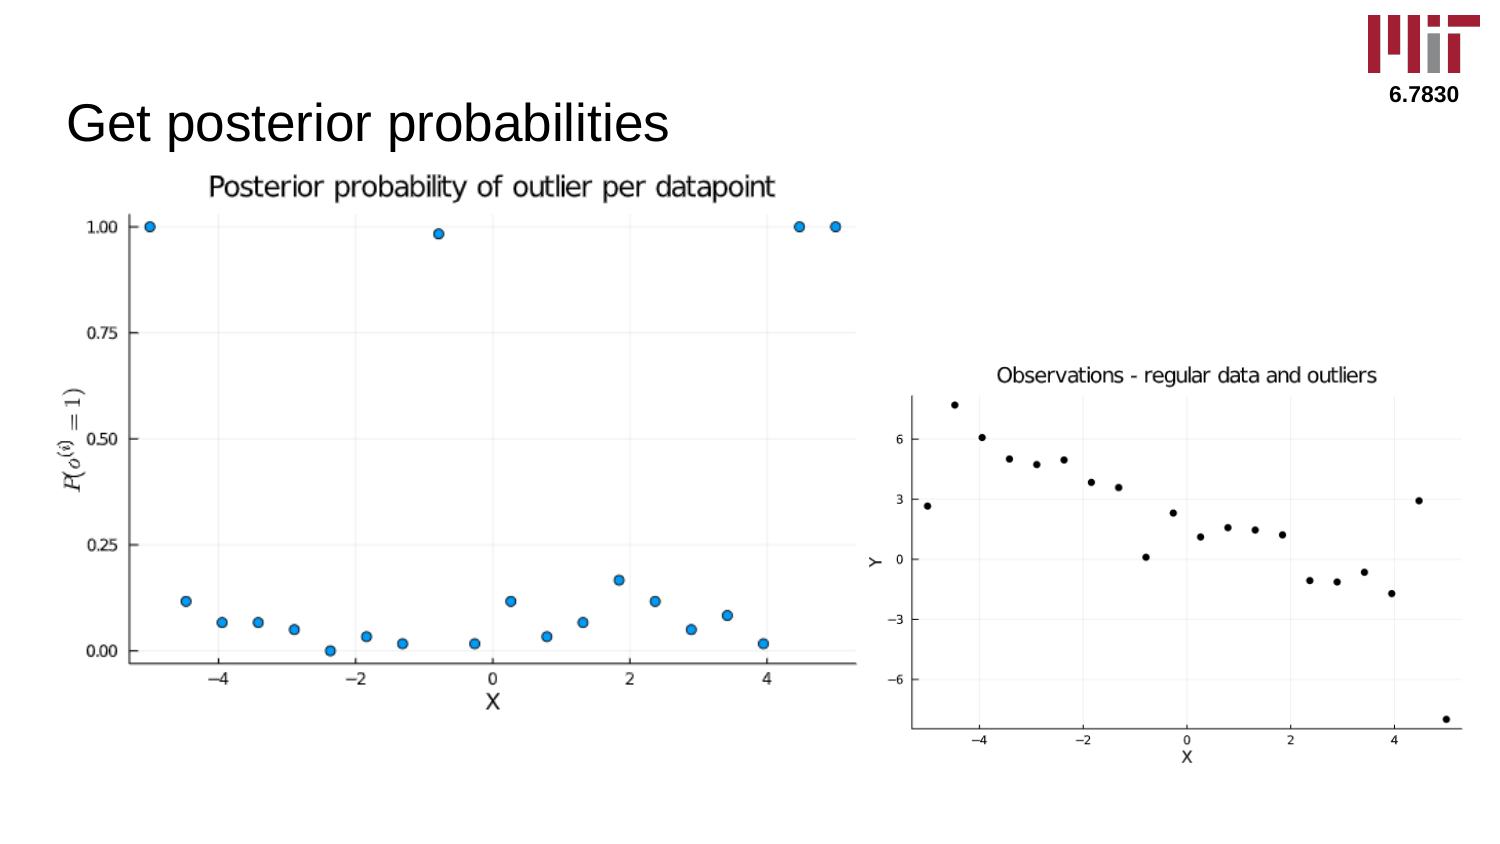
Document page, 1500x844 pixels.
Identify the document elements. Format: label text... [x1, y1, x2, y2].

picture [50, 173, 1473, 770]
title Get posterior probabilities [51, 72, 1449, 167]
picture [1368, 15, 1480, 73]
